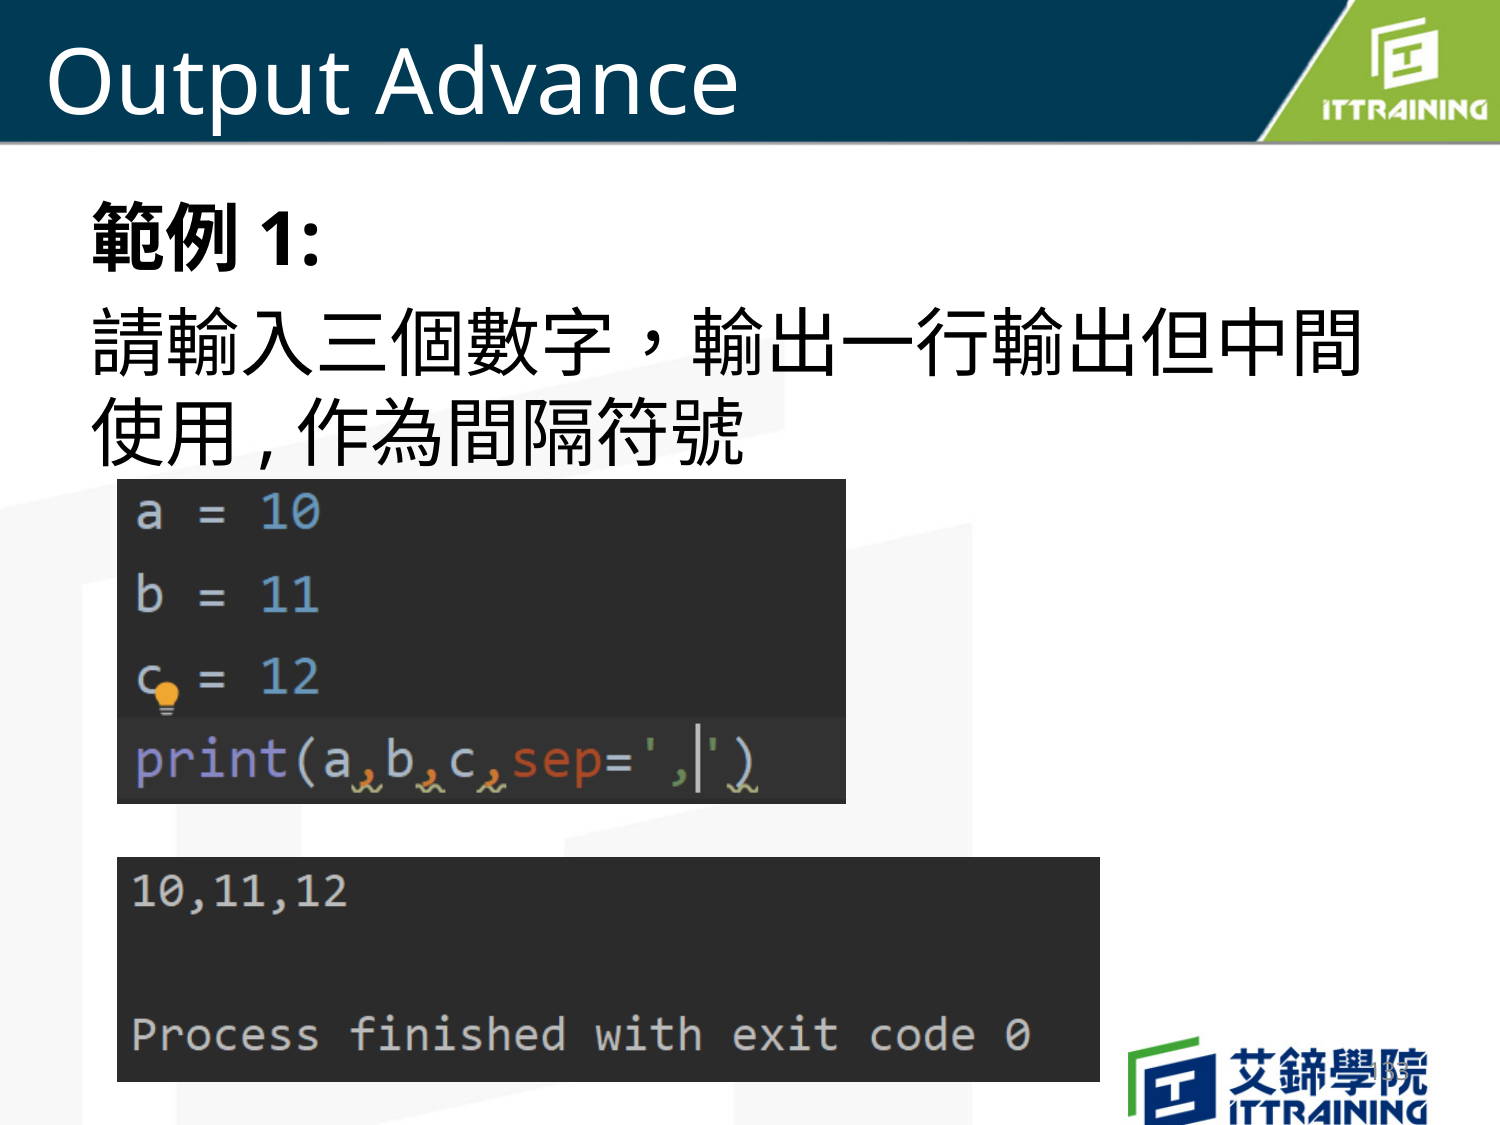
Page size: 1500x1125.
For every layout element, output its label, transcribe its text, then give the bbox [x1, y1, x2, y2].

slide_number 133 [1074, 1042, 1425, 1103]
picture [0, 0, 1500, 1125]
list 範例1: 請輸入三個數字，輸出一行輸出但中間使用,作為間隔符號 [75, 183, 1425, 926]
title Output Advance [29, 0, 1380, 172]
